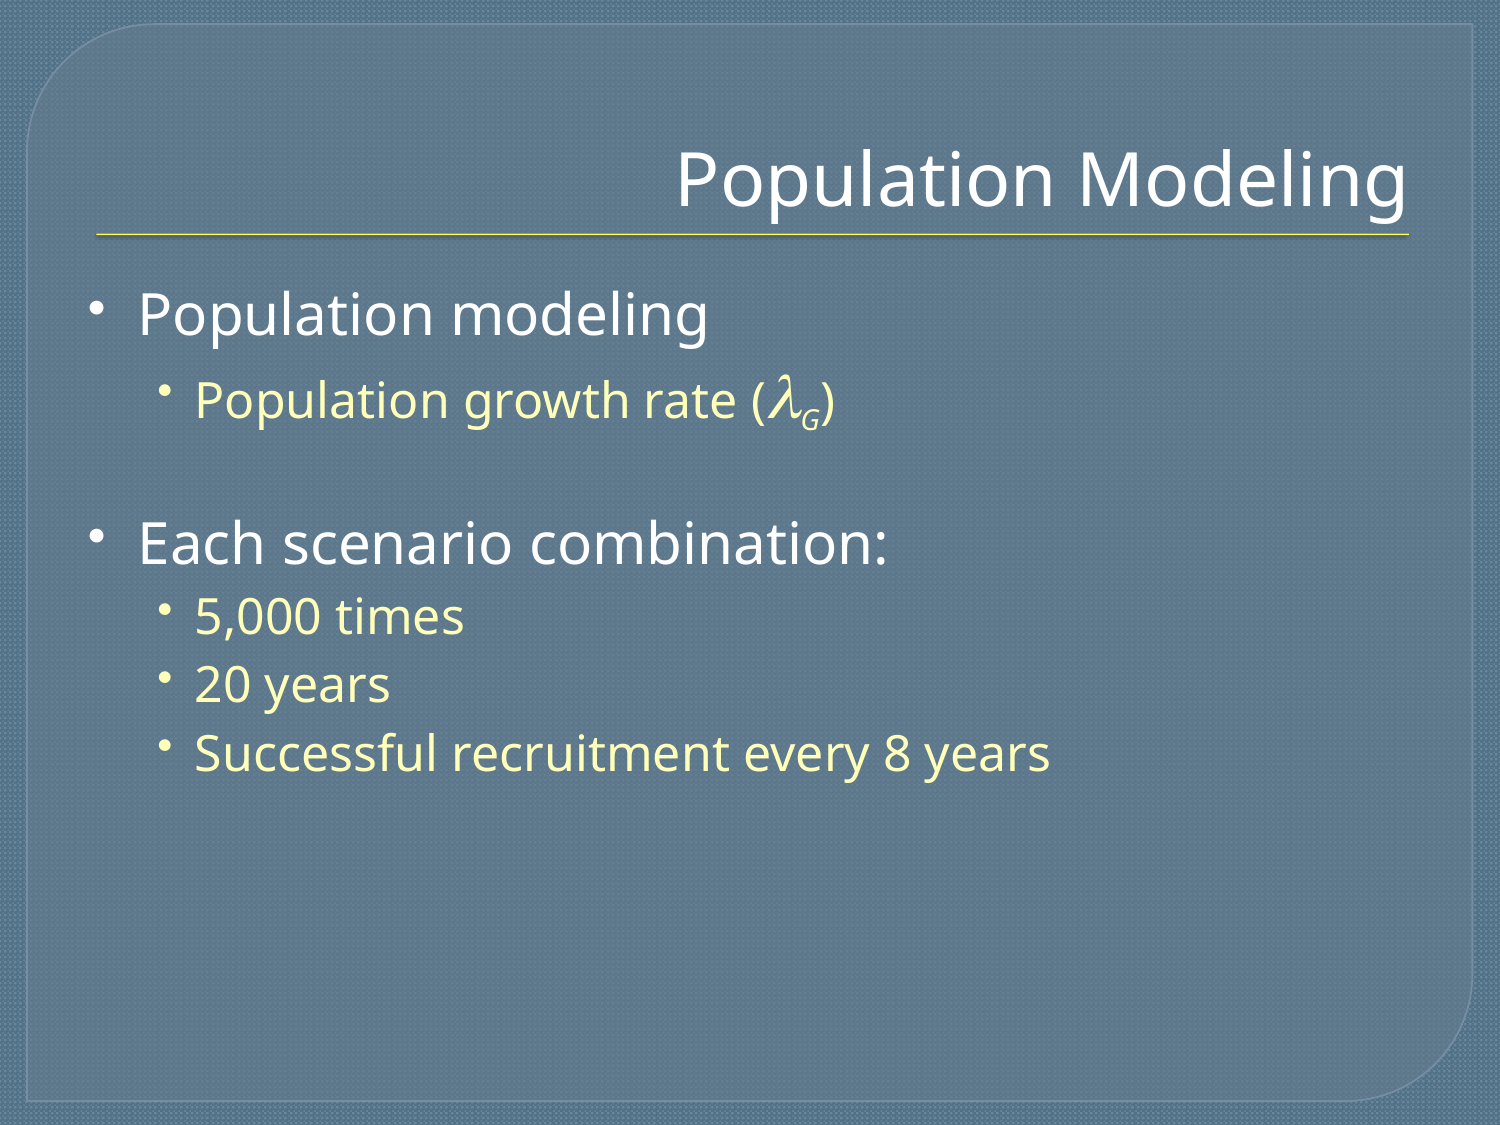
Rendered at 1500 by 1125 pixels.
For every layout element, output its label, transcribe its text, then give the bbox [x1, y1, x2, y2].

title Population Modeling [75, 41, 1425, 230]
list Population modeling Population growth rate (G) Each scenario combination: 5,000 times 20 years Successful recruitment every 8 years [75, 270, 1425, 1013]
